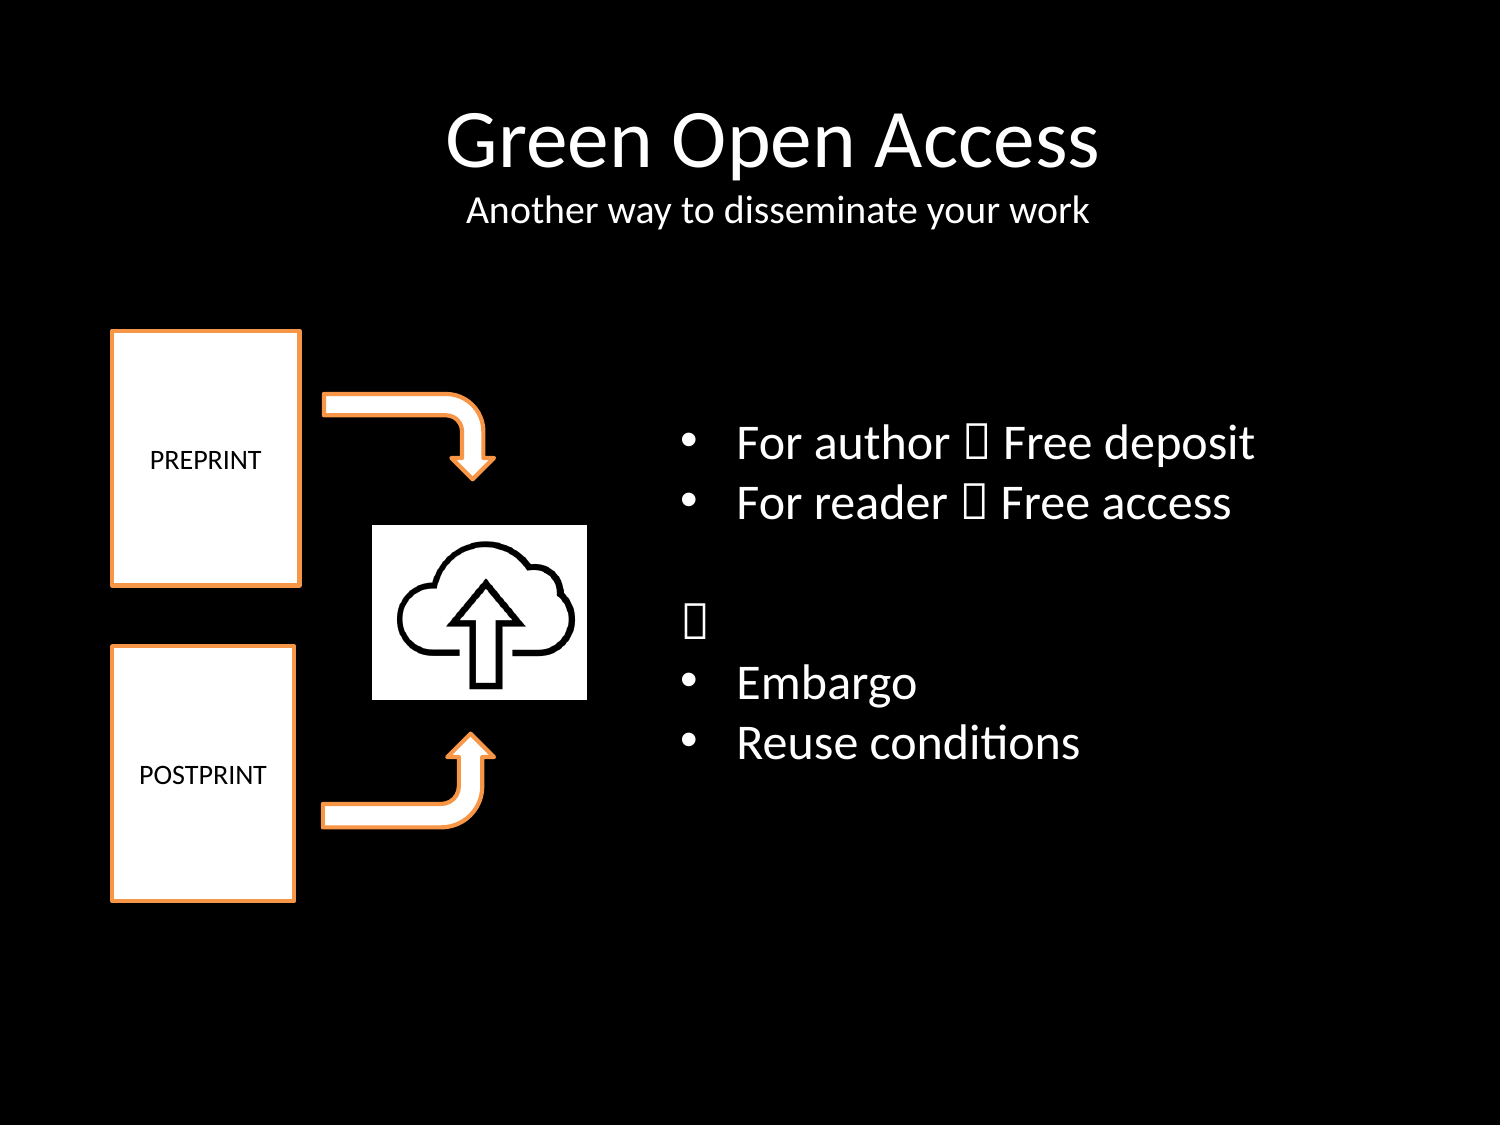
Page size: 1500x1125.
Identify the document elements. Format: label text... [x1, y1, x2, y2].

picture [372, 525, 587, 700]
text_box For author  Free deposit For reader  Free access  Embargo Reuse conditions [665, 401, 1472, 777]
text_box [320, 731, 496, 830]
text_box PREPRINT [110, 329, 302, 588]
text_box POSTPRINT [110, 644, 296, 903]
text_box [321, 391, 496, 482]
title Green Open Access Another way to disseminate your work [216, 76, 1339, 240]
